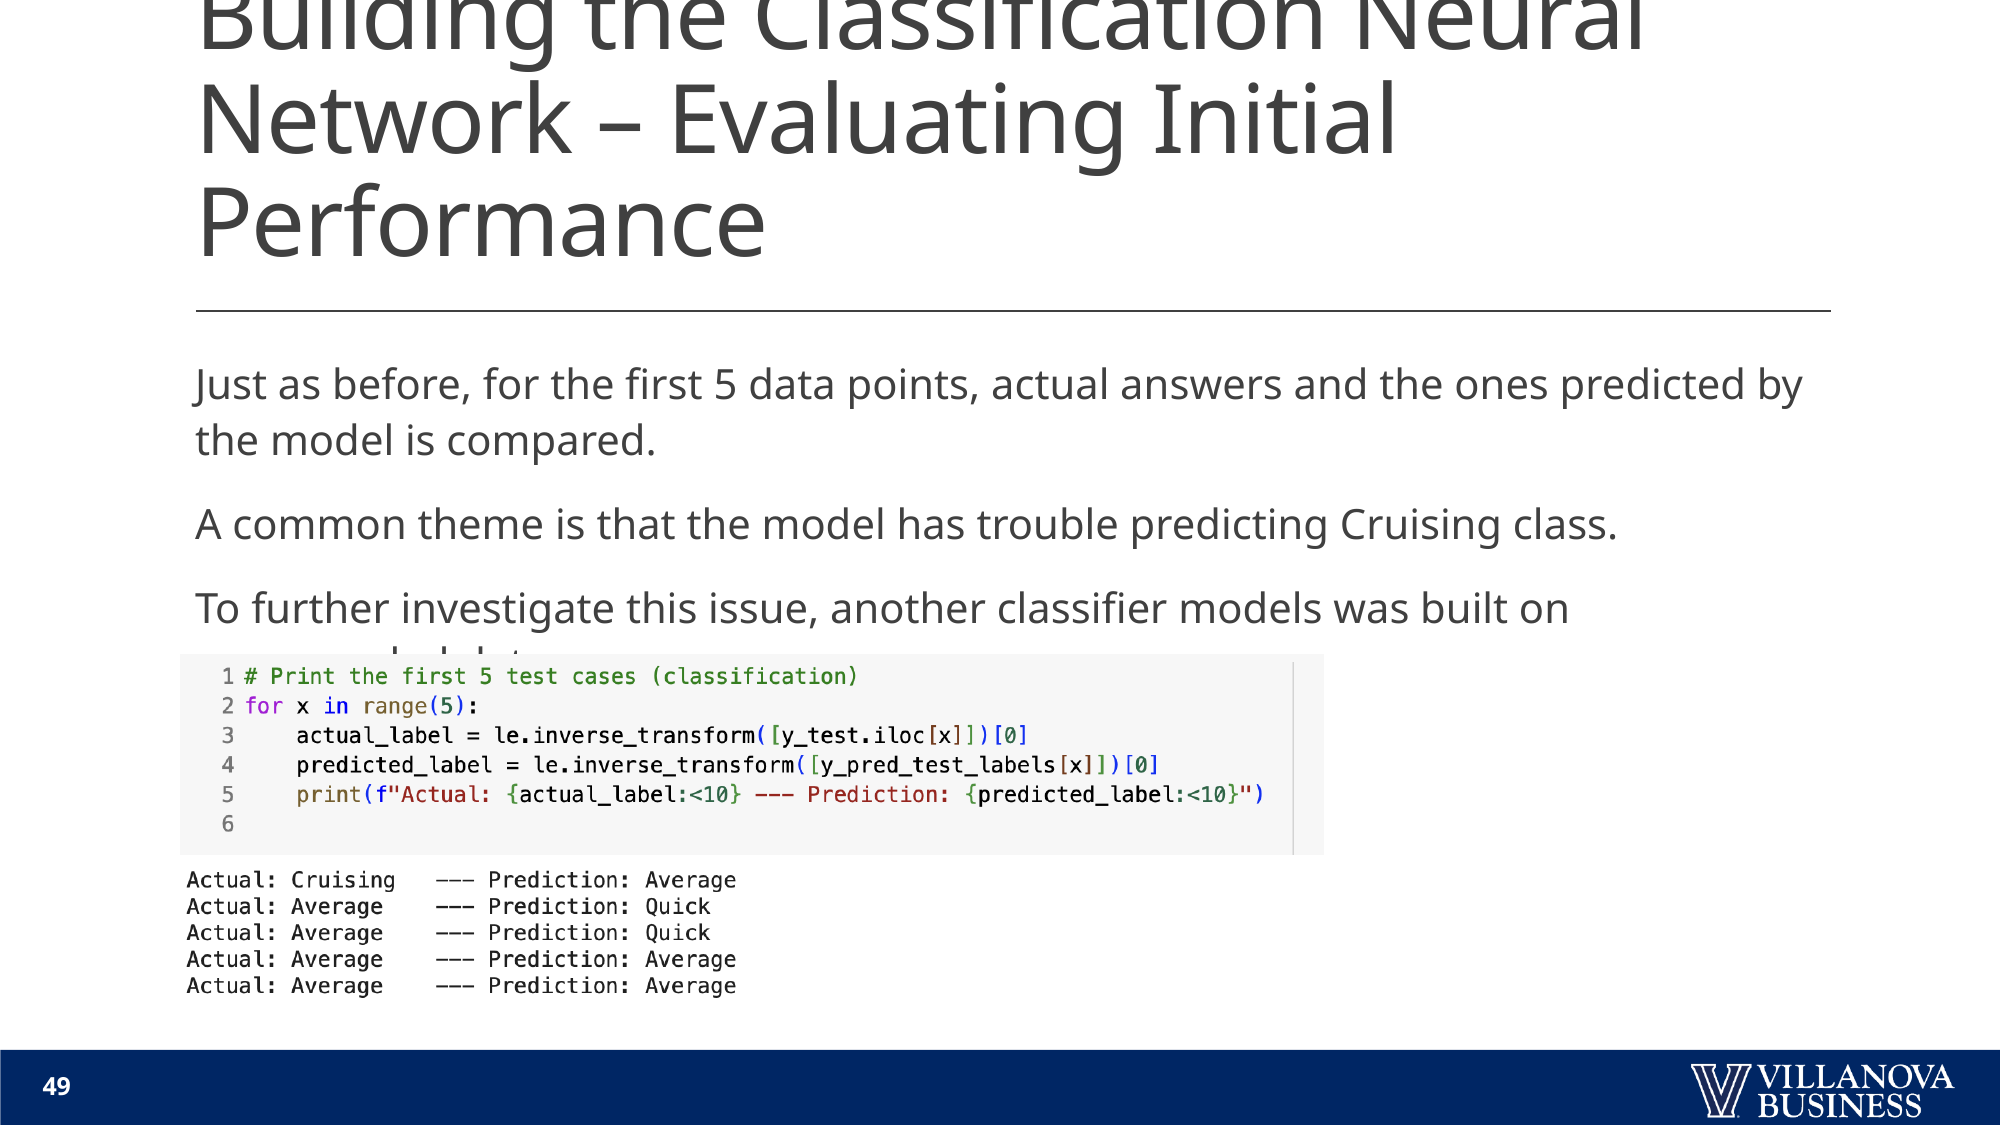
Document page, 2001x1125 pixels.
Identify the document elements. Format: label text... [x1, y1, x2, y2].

picture [1683, 1035, 1973, 1125]
slide_number 49 [27, 1057, 156, 1118]
title Building the Classification Neural Network – Evaluating Initial Performance [180, 47, 1830, 285]
list Just as before, for the first 5 data points, actual answers and the ones predicted by the model is compared. A common theme is that the model has trouble predicting Cruising class. To further investigate this issue, another classifier models was built on oversampled data. [180, 345, 1830, 963]
picture [179, 653, 1324, 1042]
